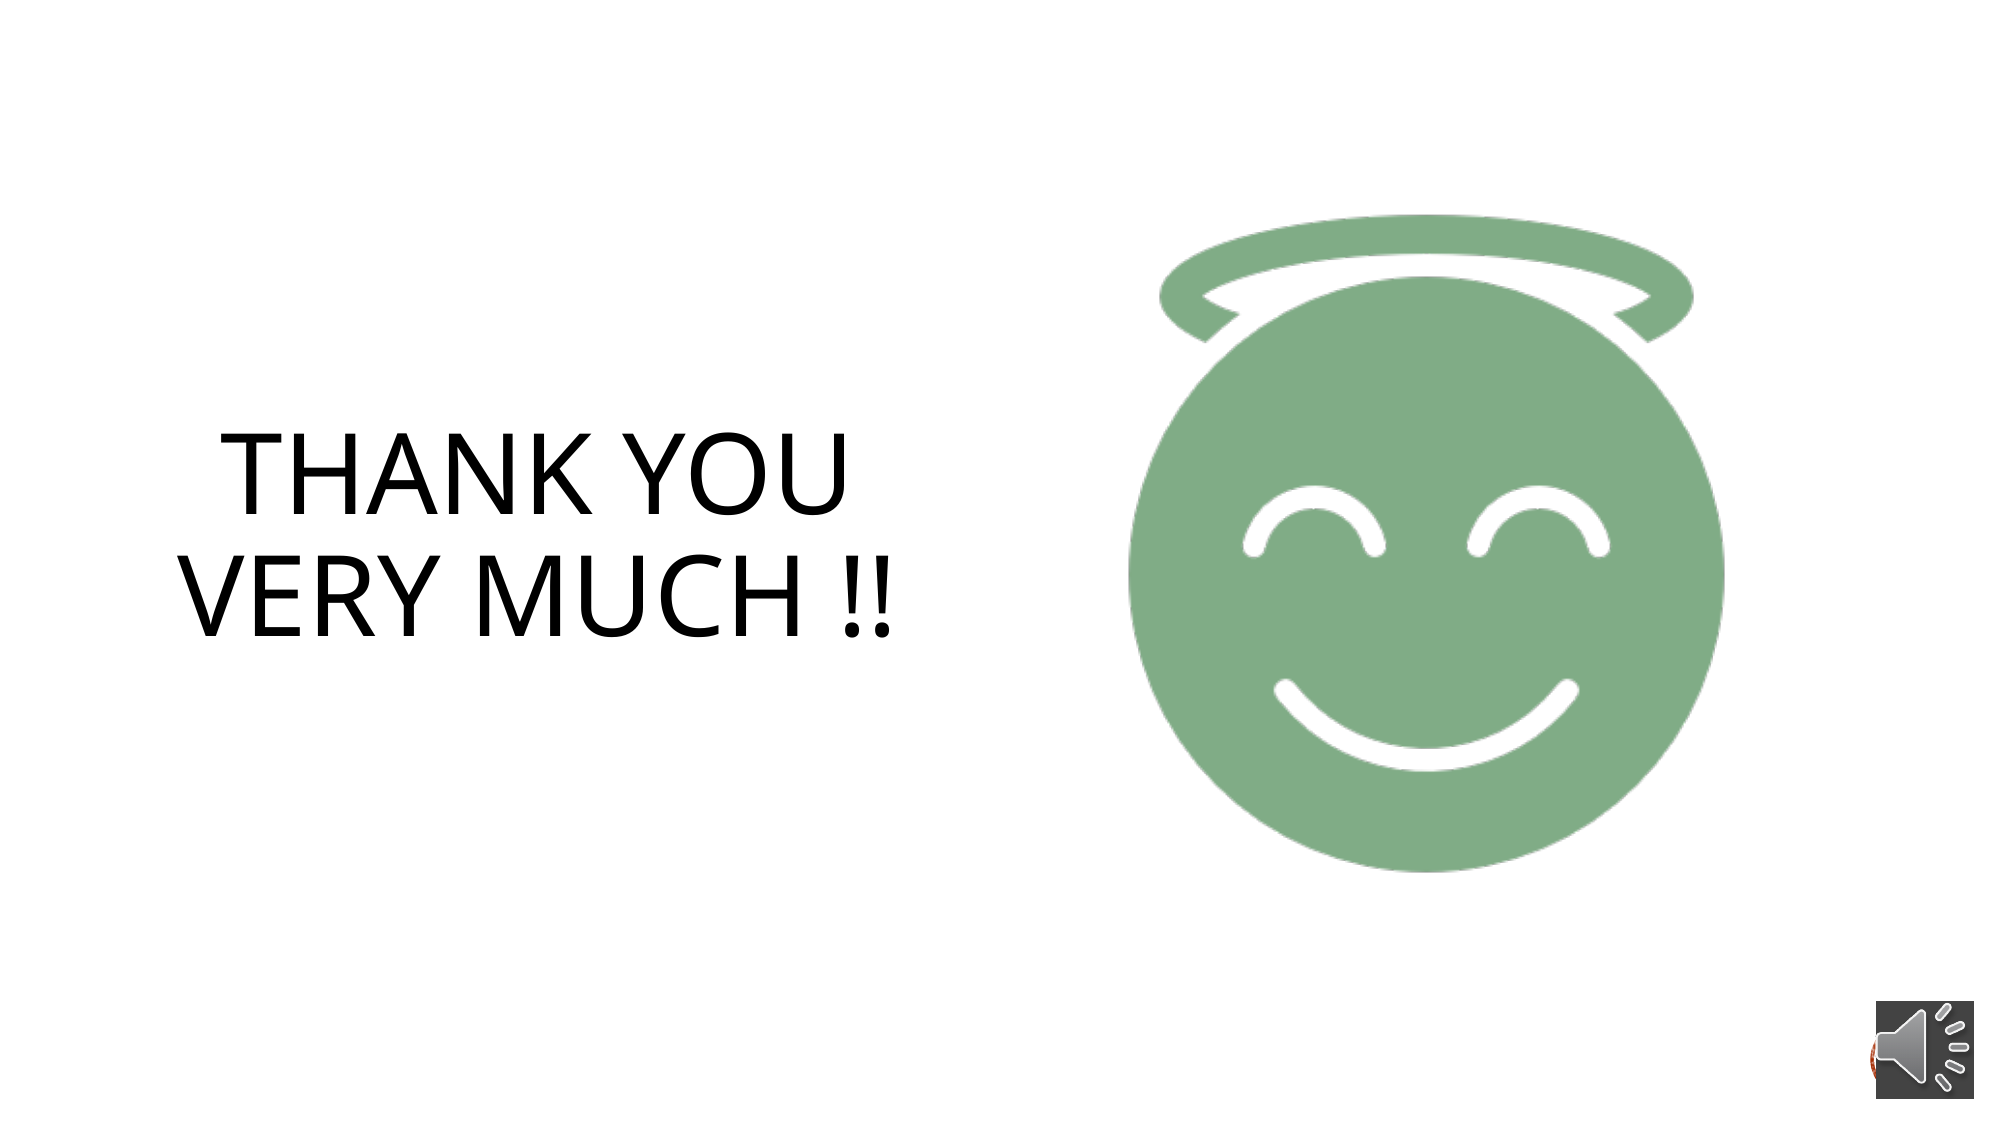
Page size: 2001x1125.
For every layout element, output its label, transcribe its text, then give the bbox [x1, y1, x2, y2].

title Thank you very Much !! [146, 125, 930, 668]
picture [1875, 1000, 1975, 1100]
picture [1056, 204, 1798, 946]
